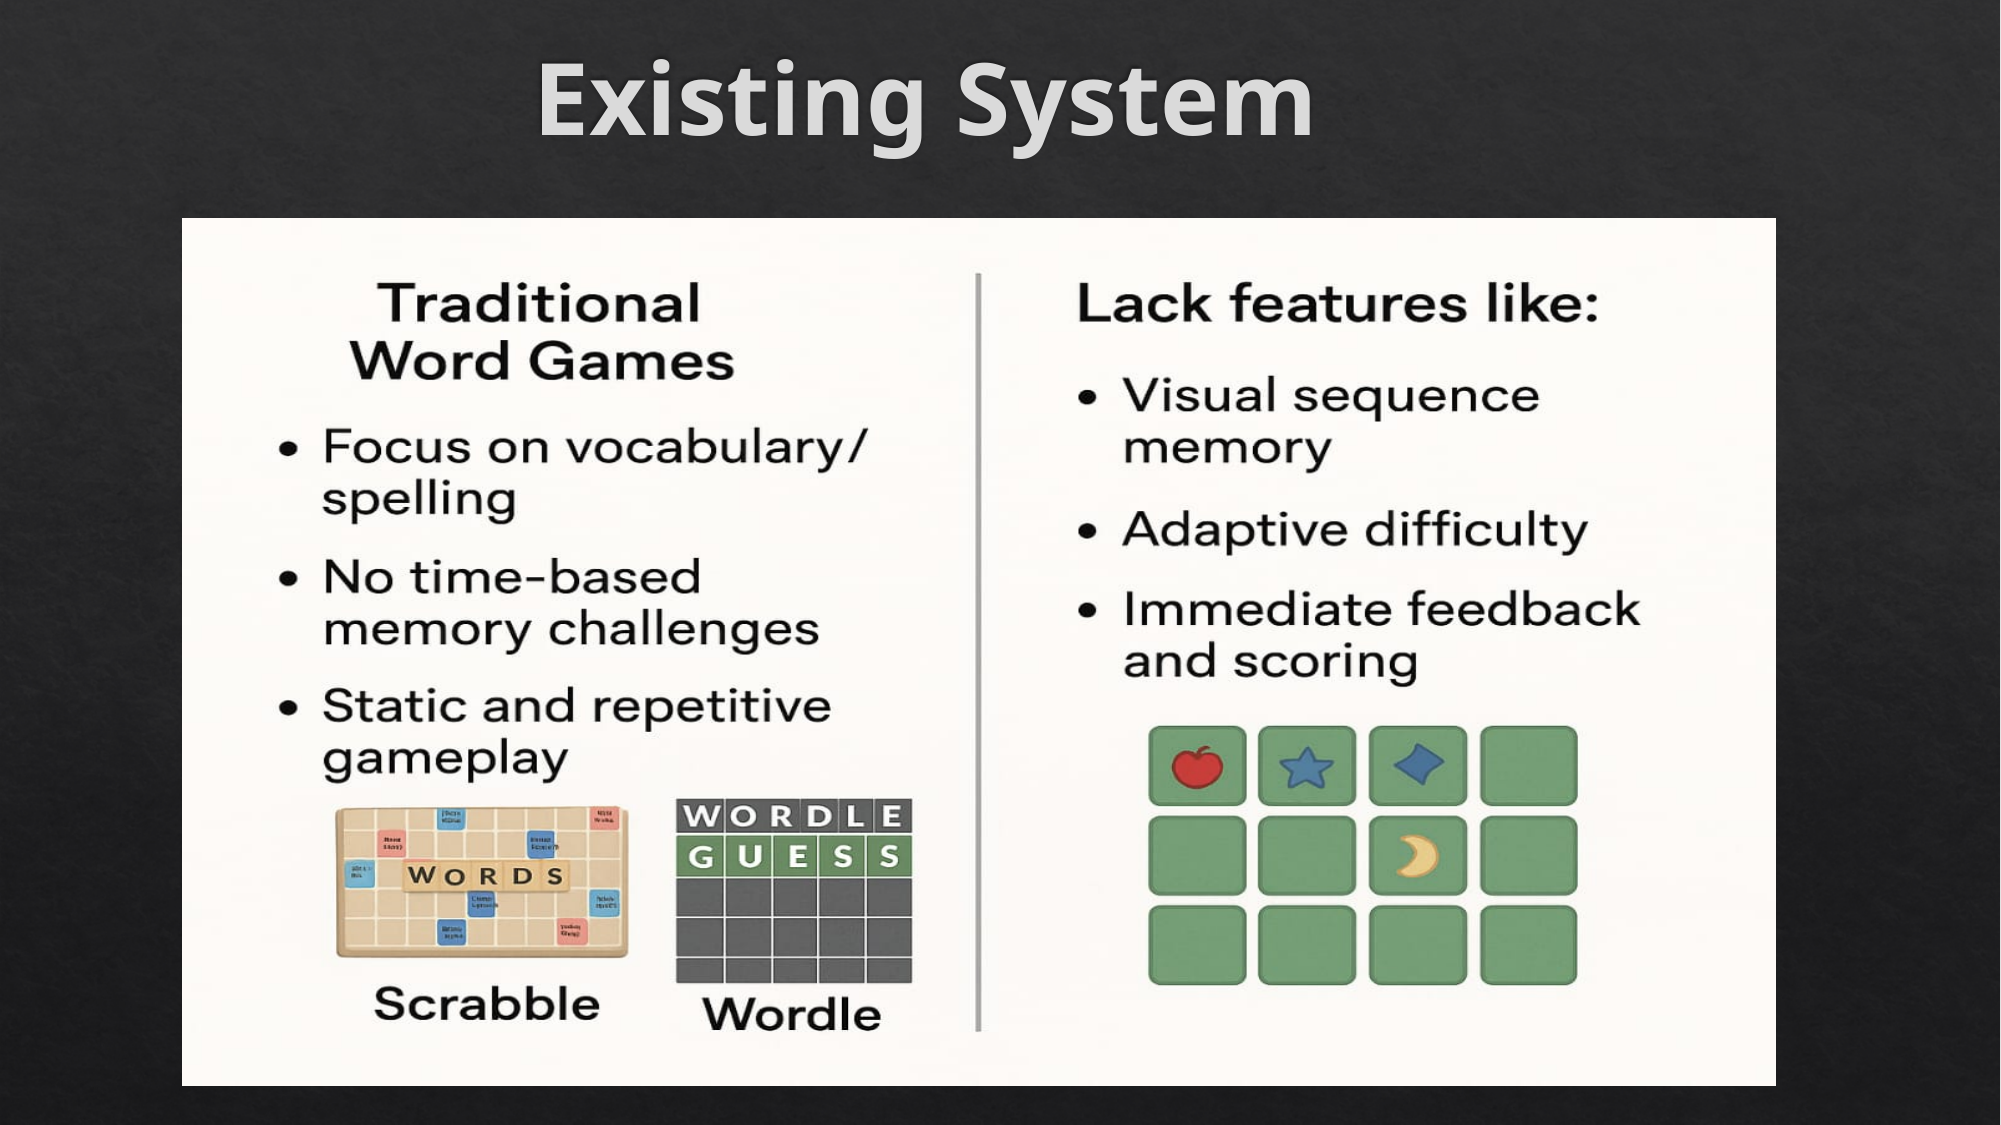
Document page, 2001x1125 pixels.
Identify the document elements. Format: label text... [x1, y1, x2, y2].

picture [181, 218, 1776, 1087]
title Existing System [225, 0, 1626, 213]
